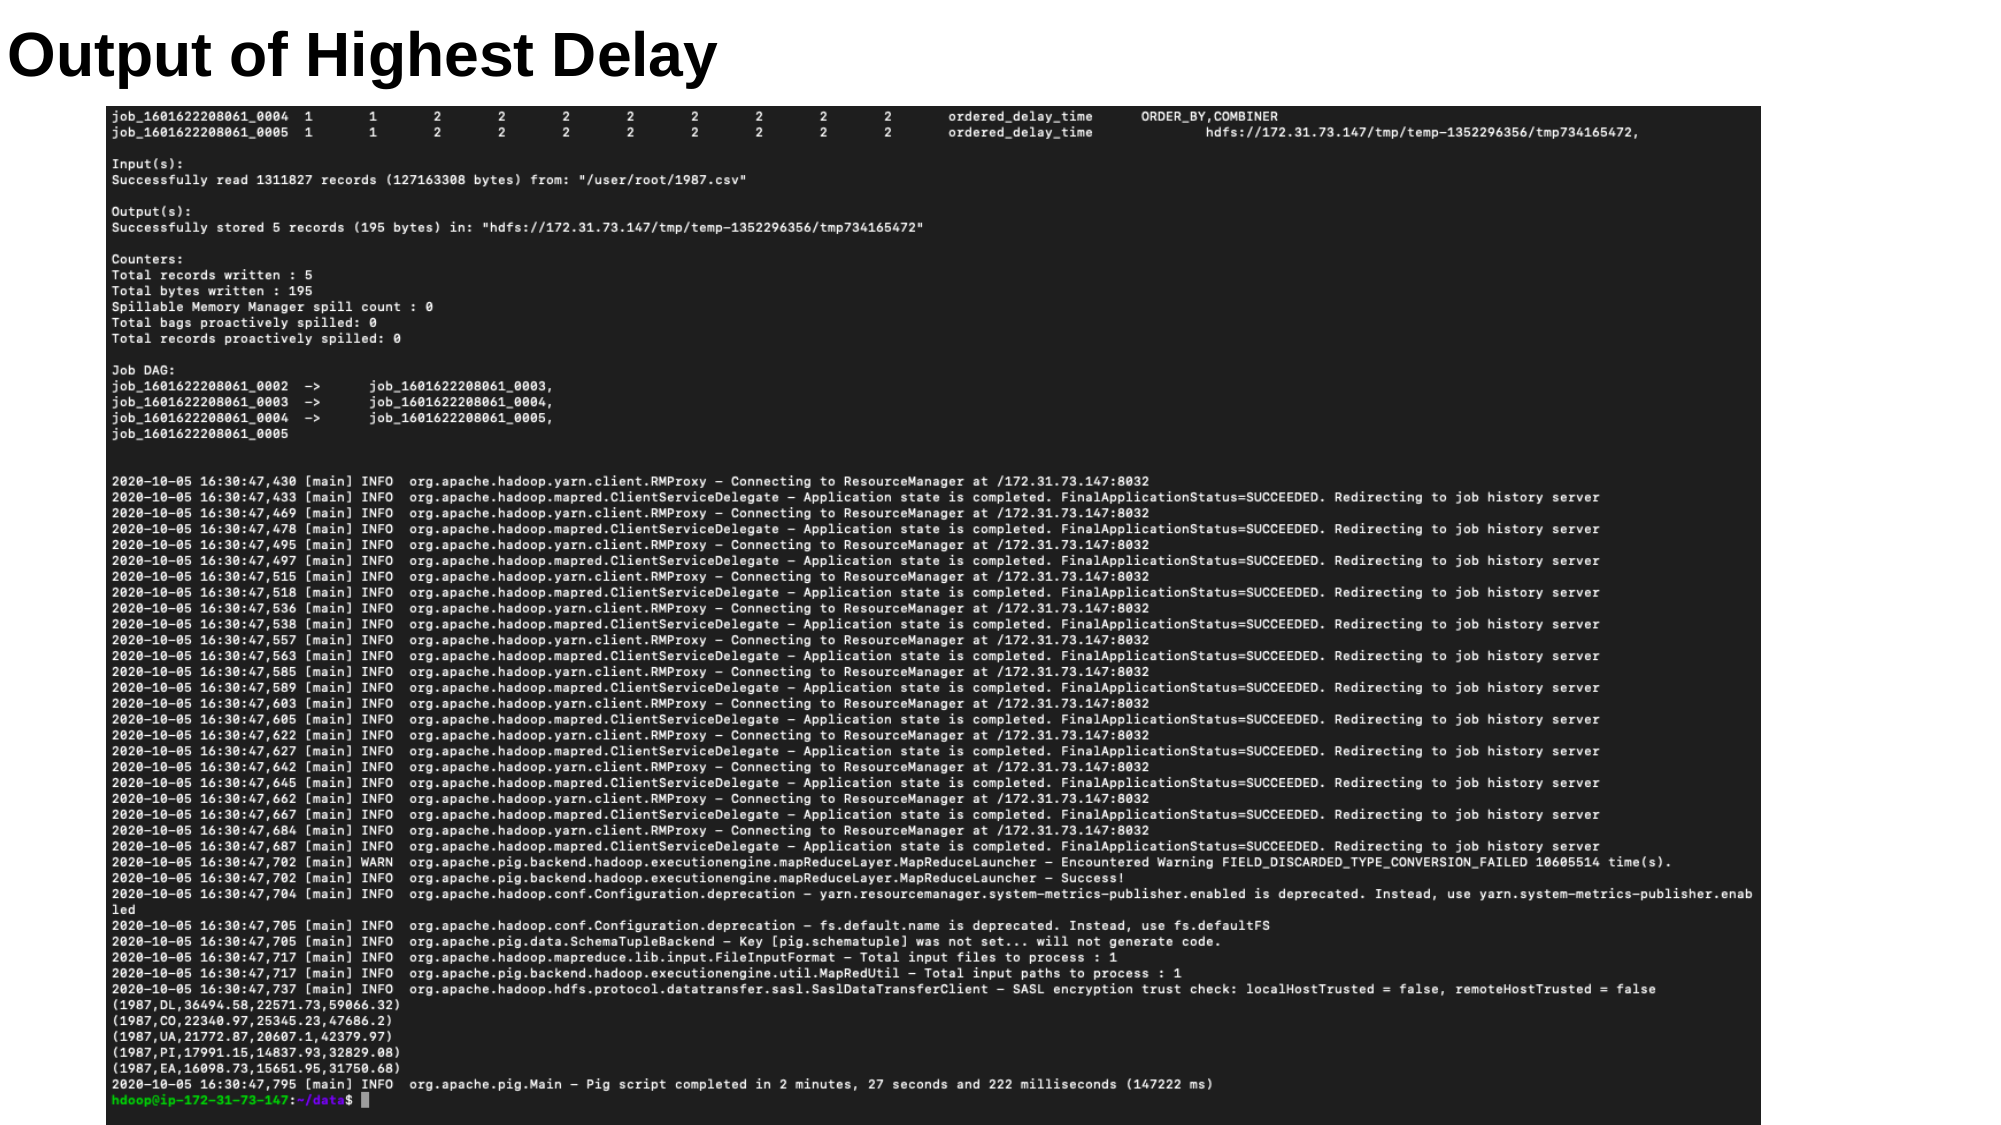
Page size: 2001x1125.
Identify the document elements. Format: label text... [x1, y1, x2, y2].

picture [106, 106, 1762, 1125]
title Output of Highest Delay [0, 0, 1411, 142]
